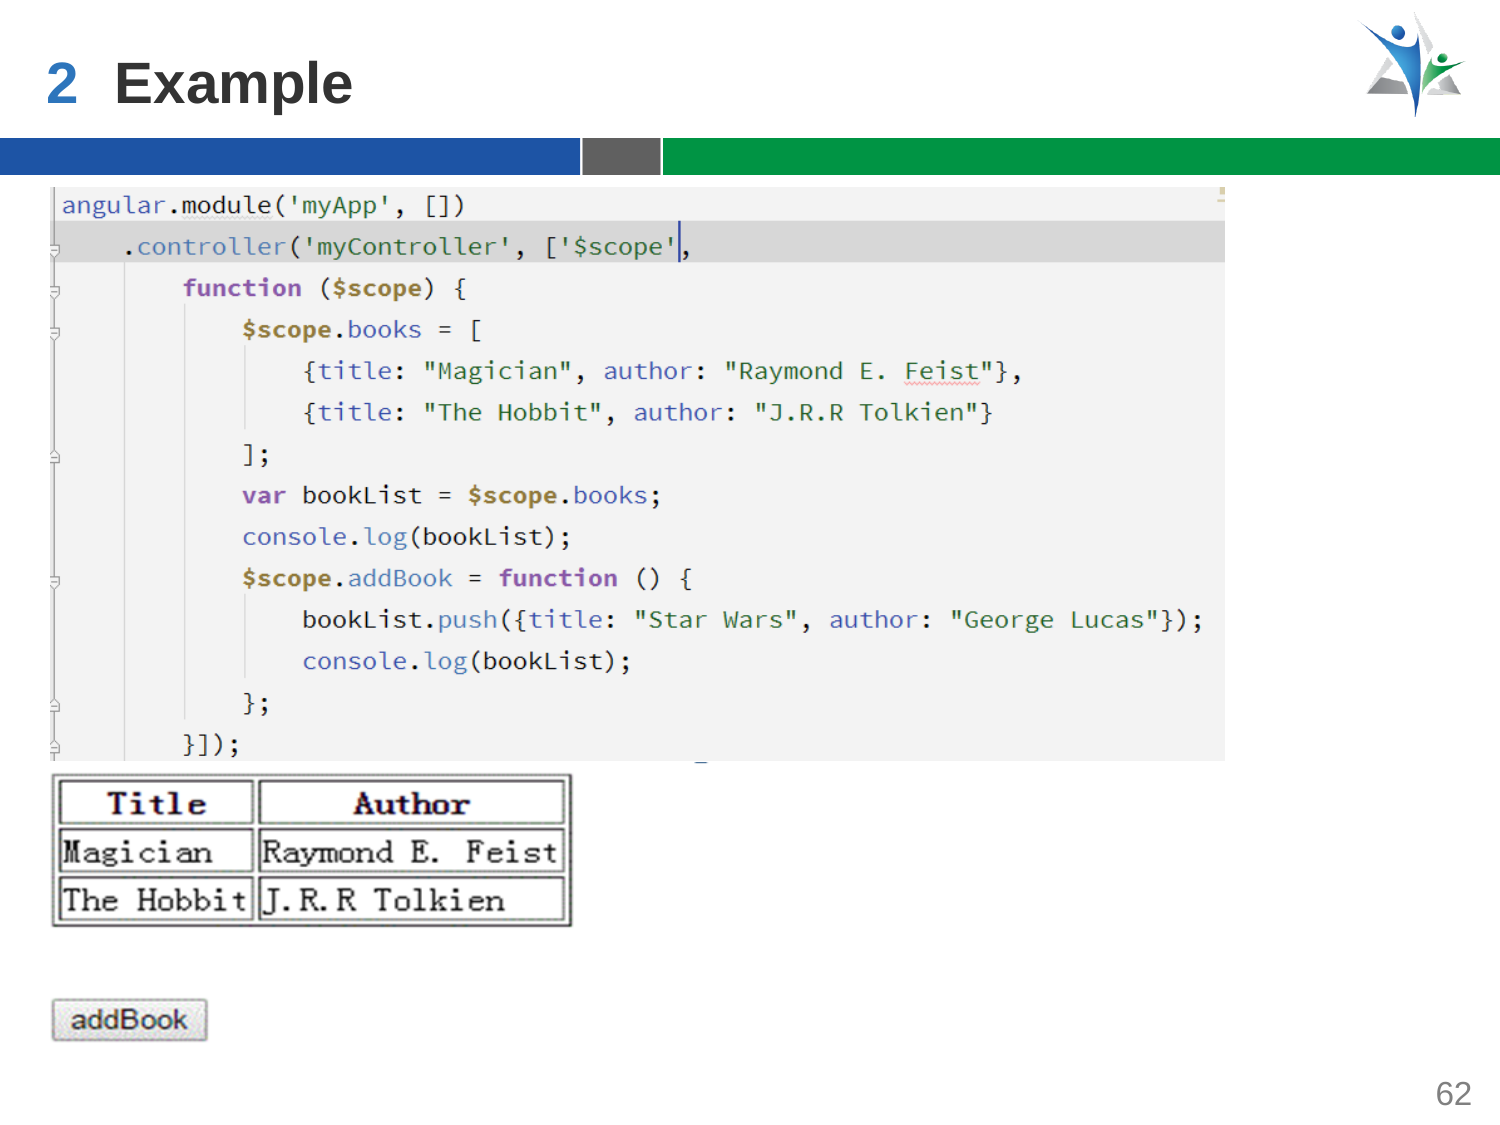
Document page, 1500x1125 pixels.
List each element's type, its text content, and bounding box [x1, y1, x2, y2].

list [49, 187, 1226, 761]
list 2 [24, 37, 99, 124]
picture [1350, 12, 1476, 117]
picture [37, 762, 726, 1087]
picture [0, 138, 1500, 175]
list Example [99, 37, 1413, 124]
